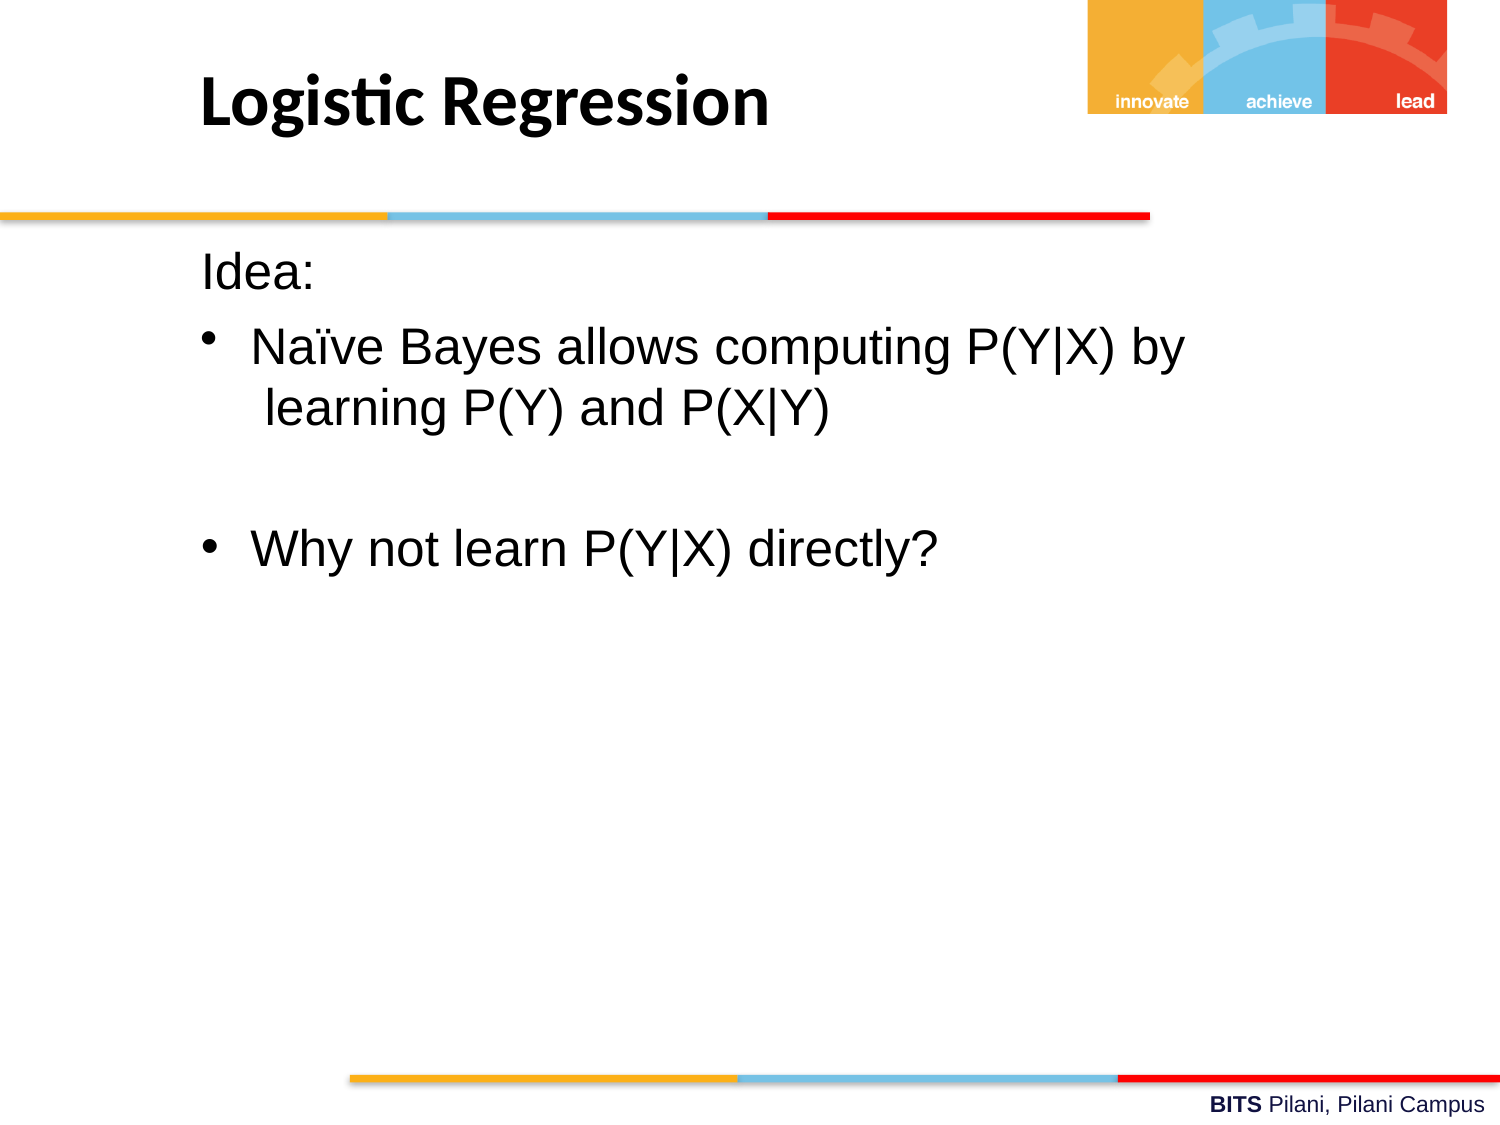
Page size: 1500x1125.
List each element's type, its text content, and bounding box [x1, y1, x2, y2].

title Logistic Regression [199, 0, 1163, 191]
picture [1163, 0, 1448, 114]
text_box Idea: Naïve Bayes allows computing P(Y|X) by learning P(Y) and P(X|Y) Why not learn P(Y|X) directly? [199, 225, 1187, 577]
